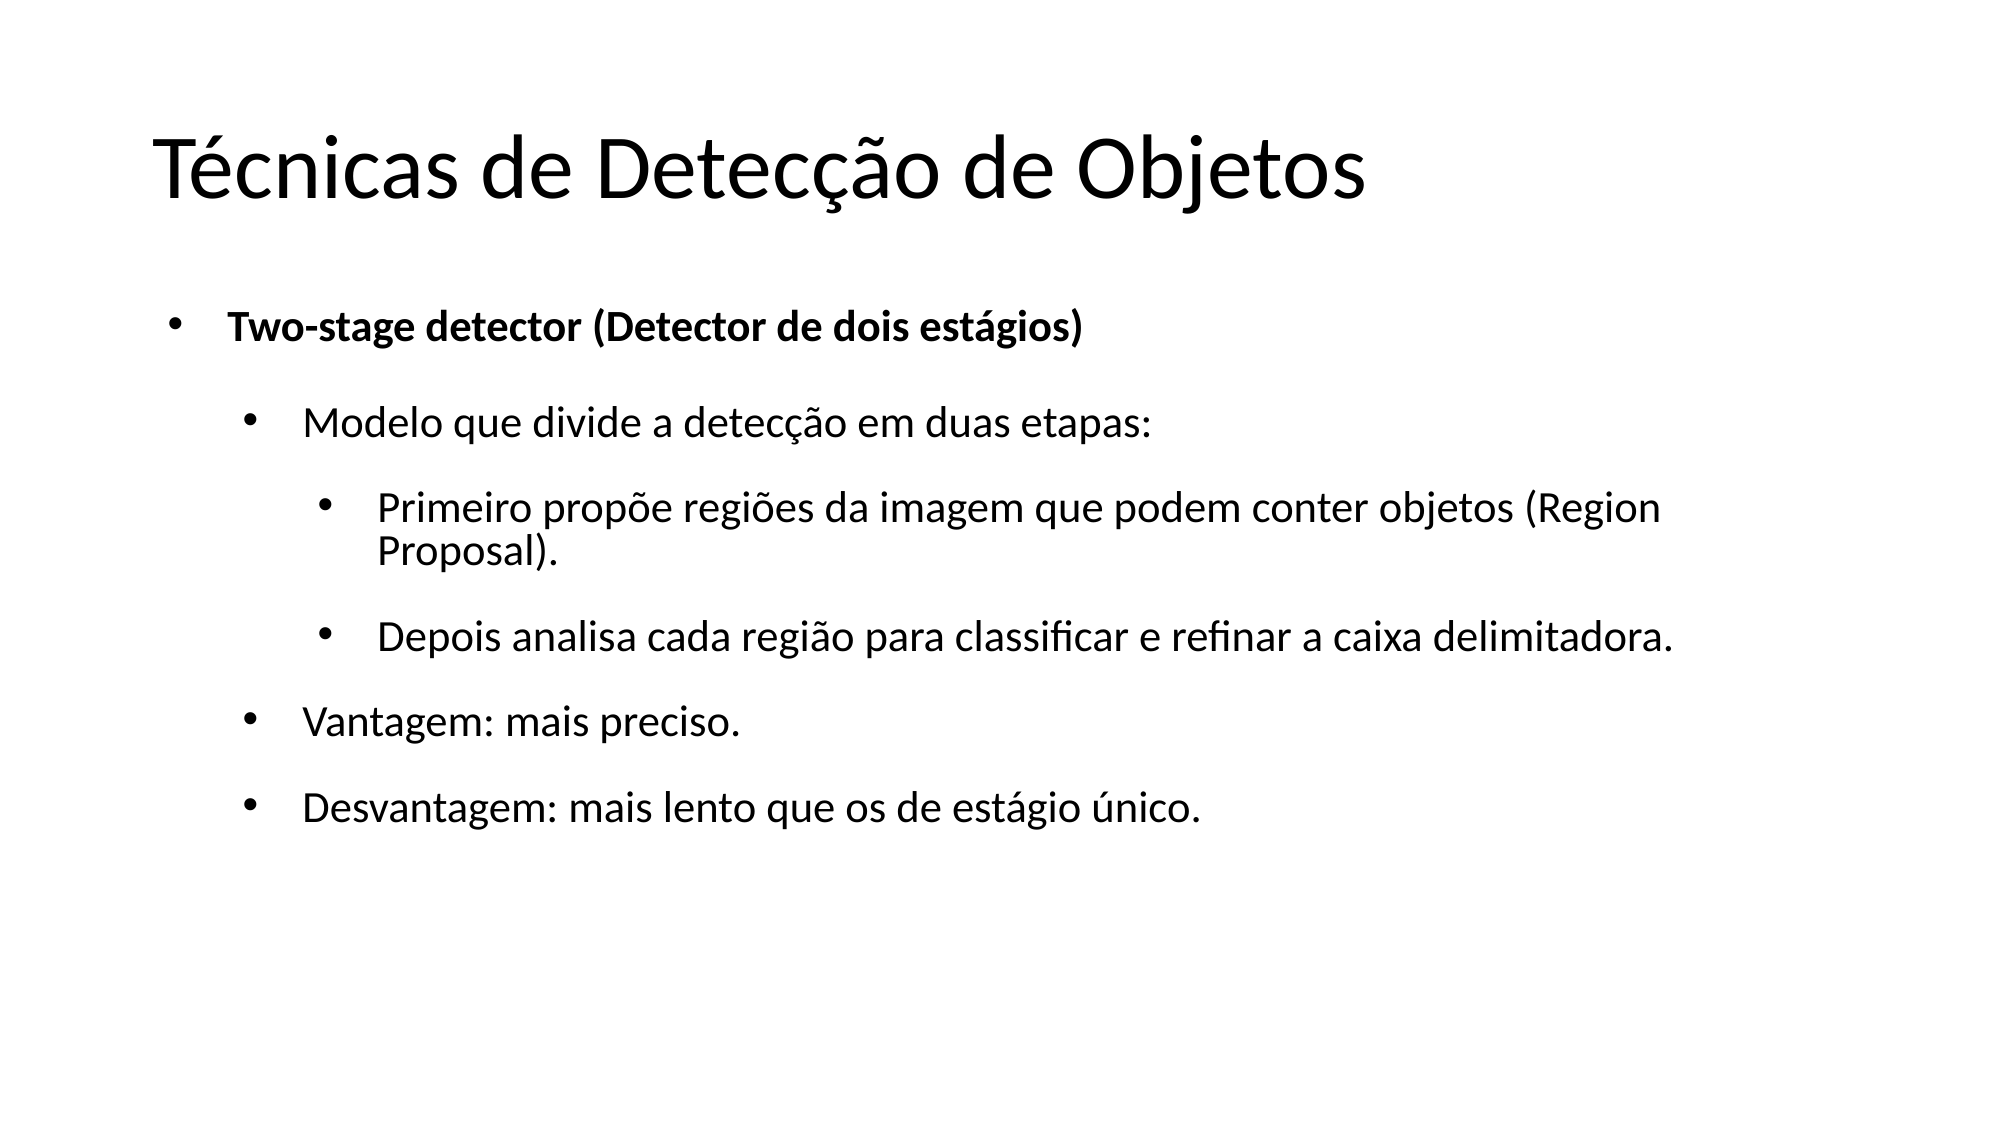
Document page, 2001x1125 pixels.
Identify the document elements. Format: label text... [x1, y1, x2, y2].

list Two-stage detector (Detector de dois estágios) Modelo que divide a detecção em duas etapas: Primeiro propõe regiões da imagem que podem conter objetos (Region Proposal). Depois analisa cada região para classificar e refinar a caixa delimitadora. Vantagem: mais preciso. Desvantagem: mais lento que os de estágio único. [137, 299, 1863, 1095]
title Técnicas de Detecção de Objetos [137, 59, 1863, 278]
